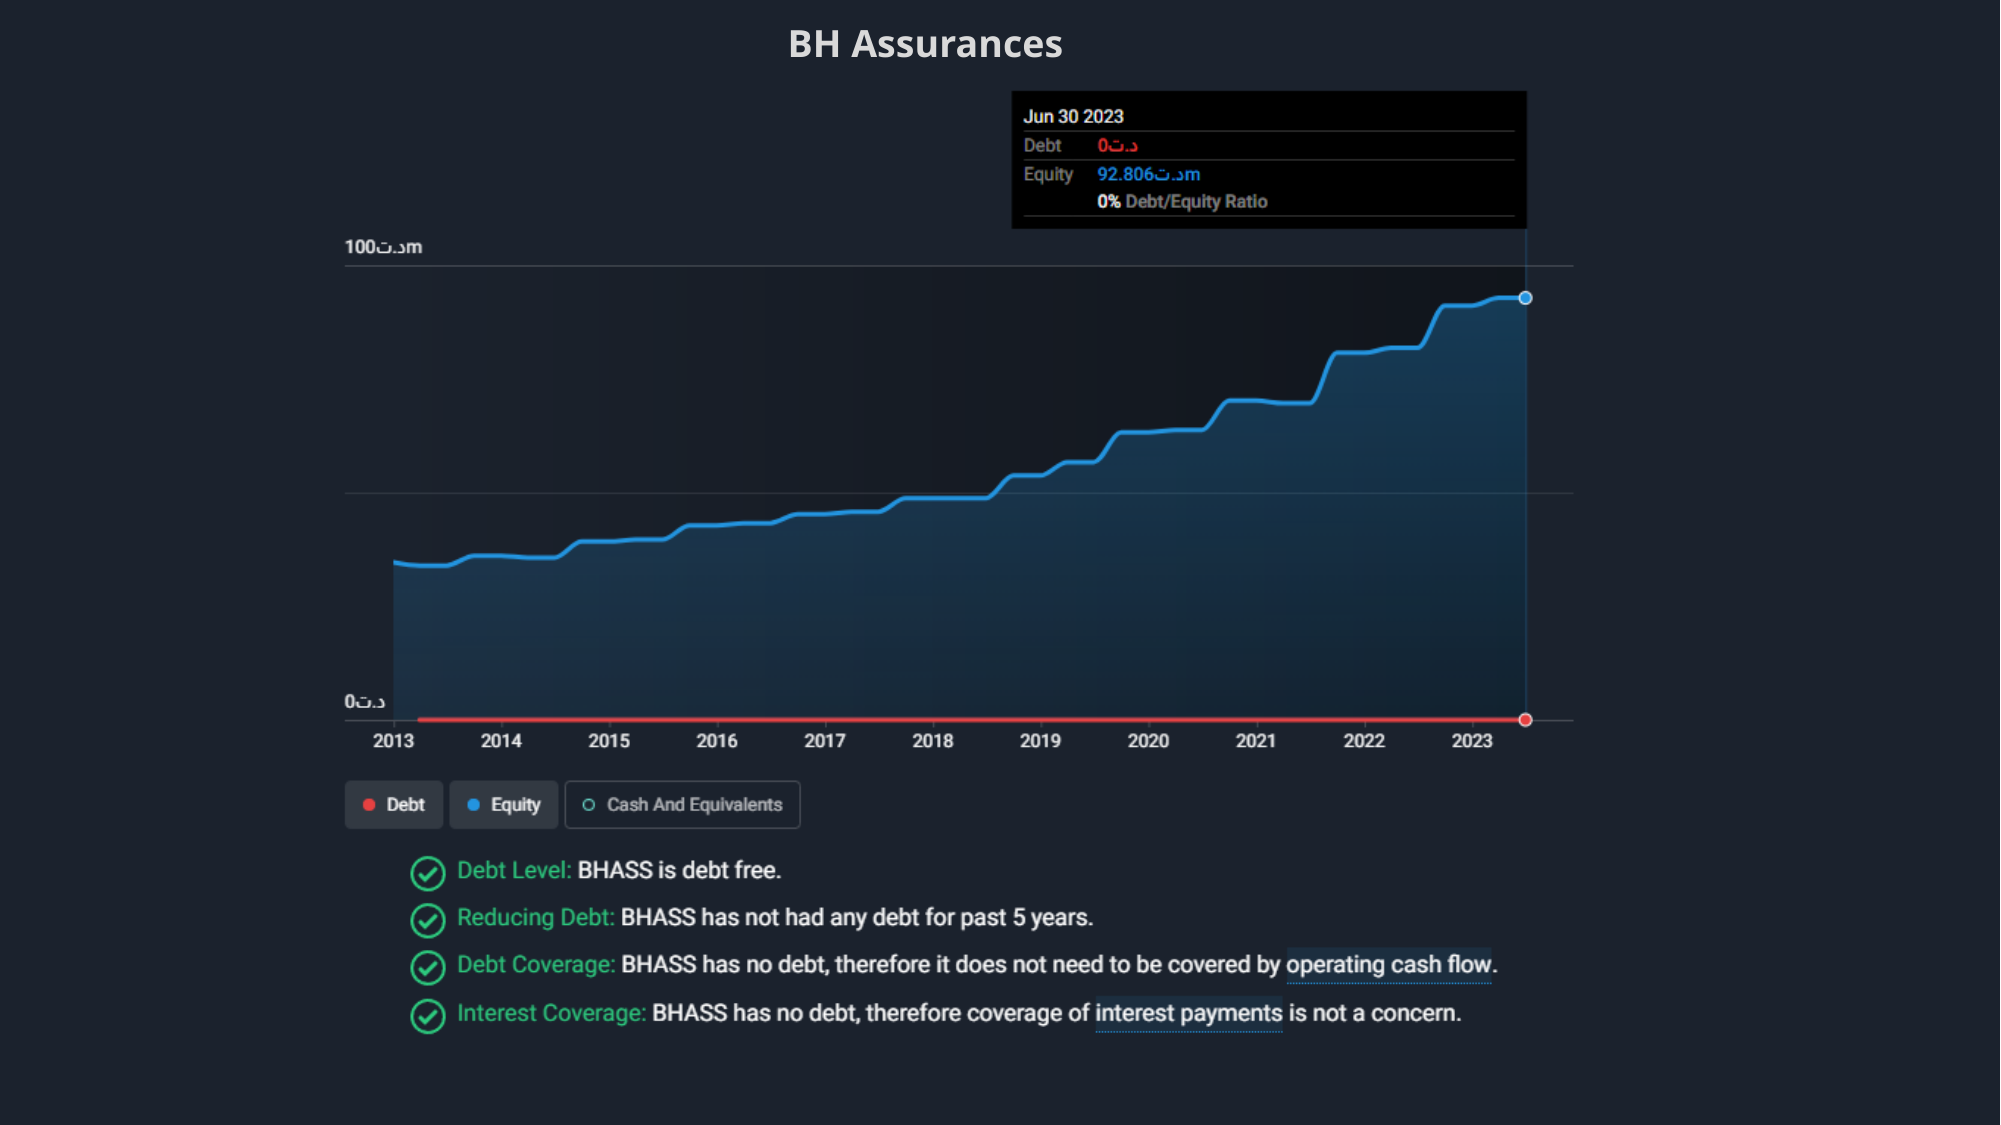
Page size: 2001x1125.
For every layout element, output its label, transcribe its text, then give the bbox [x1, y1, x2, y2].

text_box BH Assurances [772, 12, 1079, 72]
picture [332, 72, 1590, 1053]
